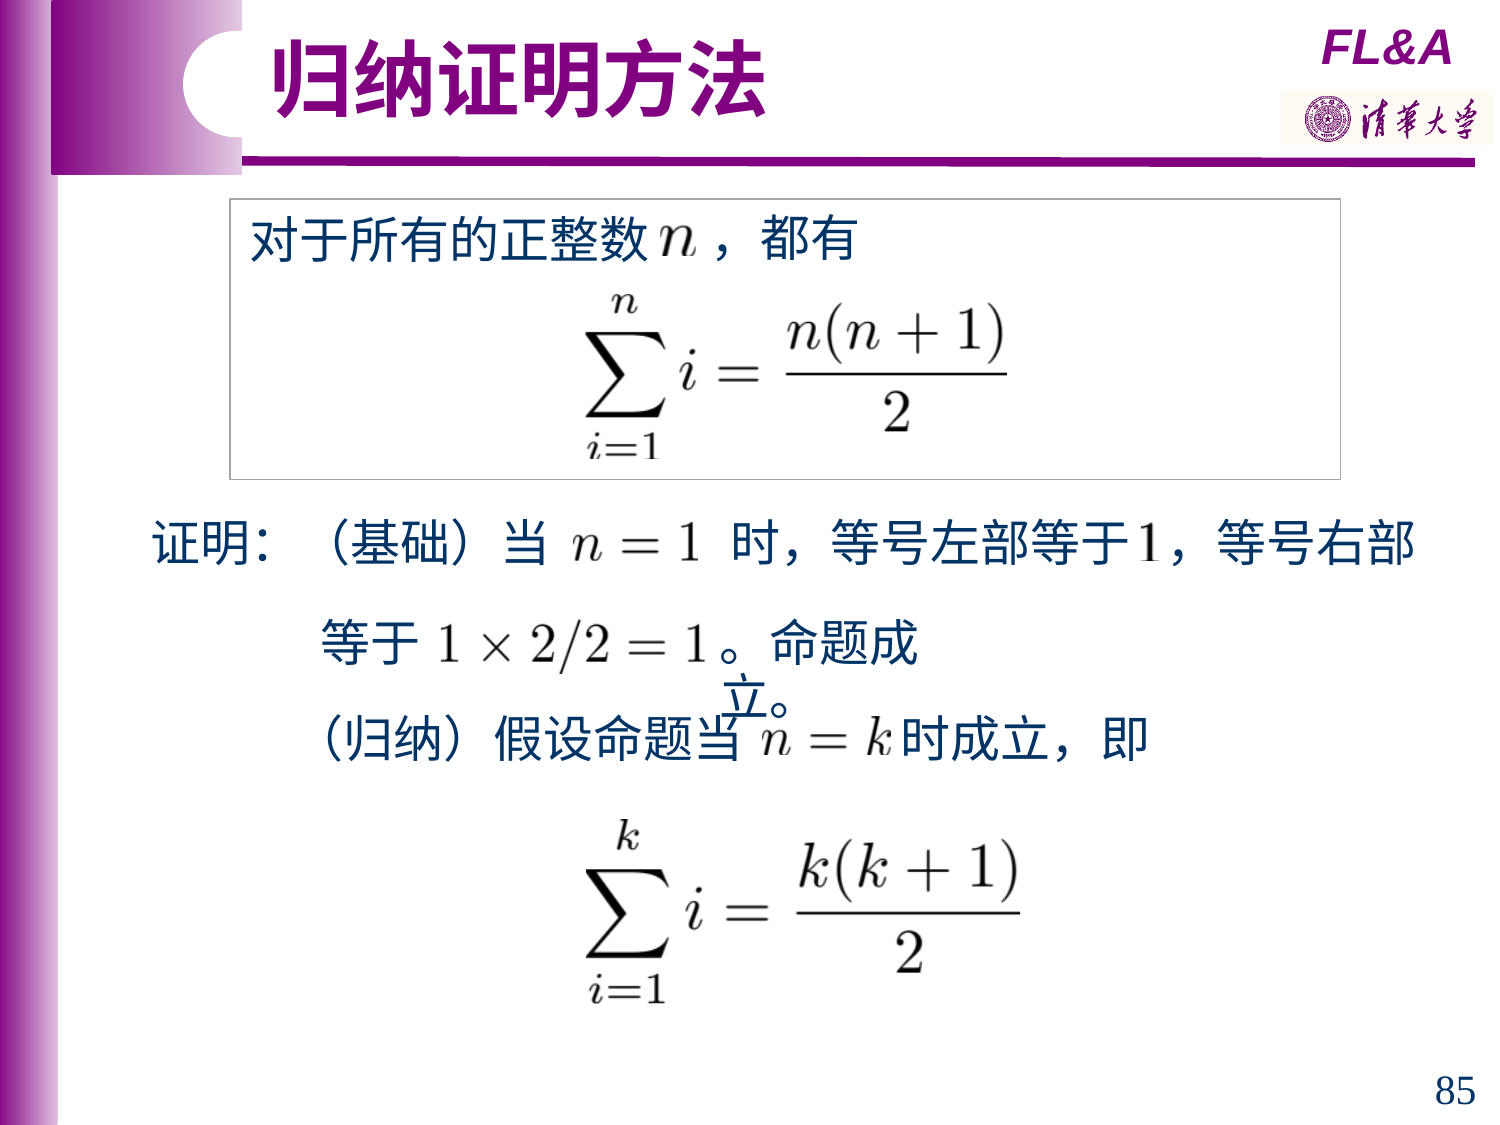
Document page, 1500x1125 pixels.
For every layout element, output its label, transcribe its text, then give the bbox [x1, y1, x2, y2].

text_box 证明：（基础）当 [135, 511, 573, 580]
picture [585, 819, 1021, 1004]
text_box （归纳）假设命题当 [278, 707, 762, 776]
text_box 等于 [305, 610, 602, 680]
picture [440, 617, 705, 674]
text_box 时成立，即 [885, 707, 1370, 776]
picture [584, 293, 1008, 460]
picture [659, 224, 696, 256]
text_box 。命题成立。 [704, 610, 1000, 714]
text_box ，等号右部 [1151, 511, 1447, 580]
picture [1140, 521, 1160, 561]
text_box 时，等号左部等于 [715, 511, 1151, 580]
text_box [230, 198, 1341, 480]
picture [572, 521, 699, 561]
text_box 85 [1411, 1061, 1500, 1122]
picture [761, 715, 892, 755]
picture [1281, 90, 1494, 145]
text_box 归纳证明方法 [254, 31, 785, 136]
